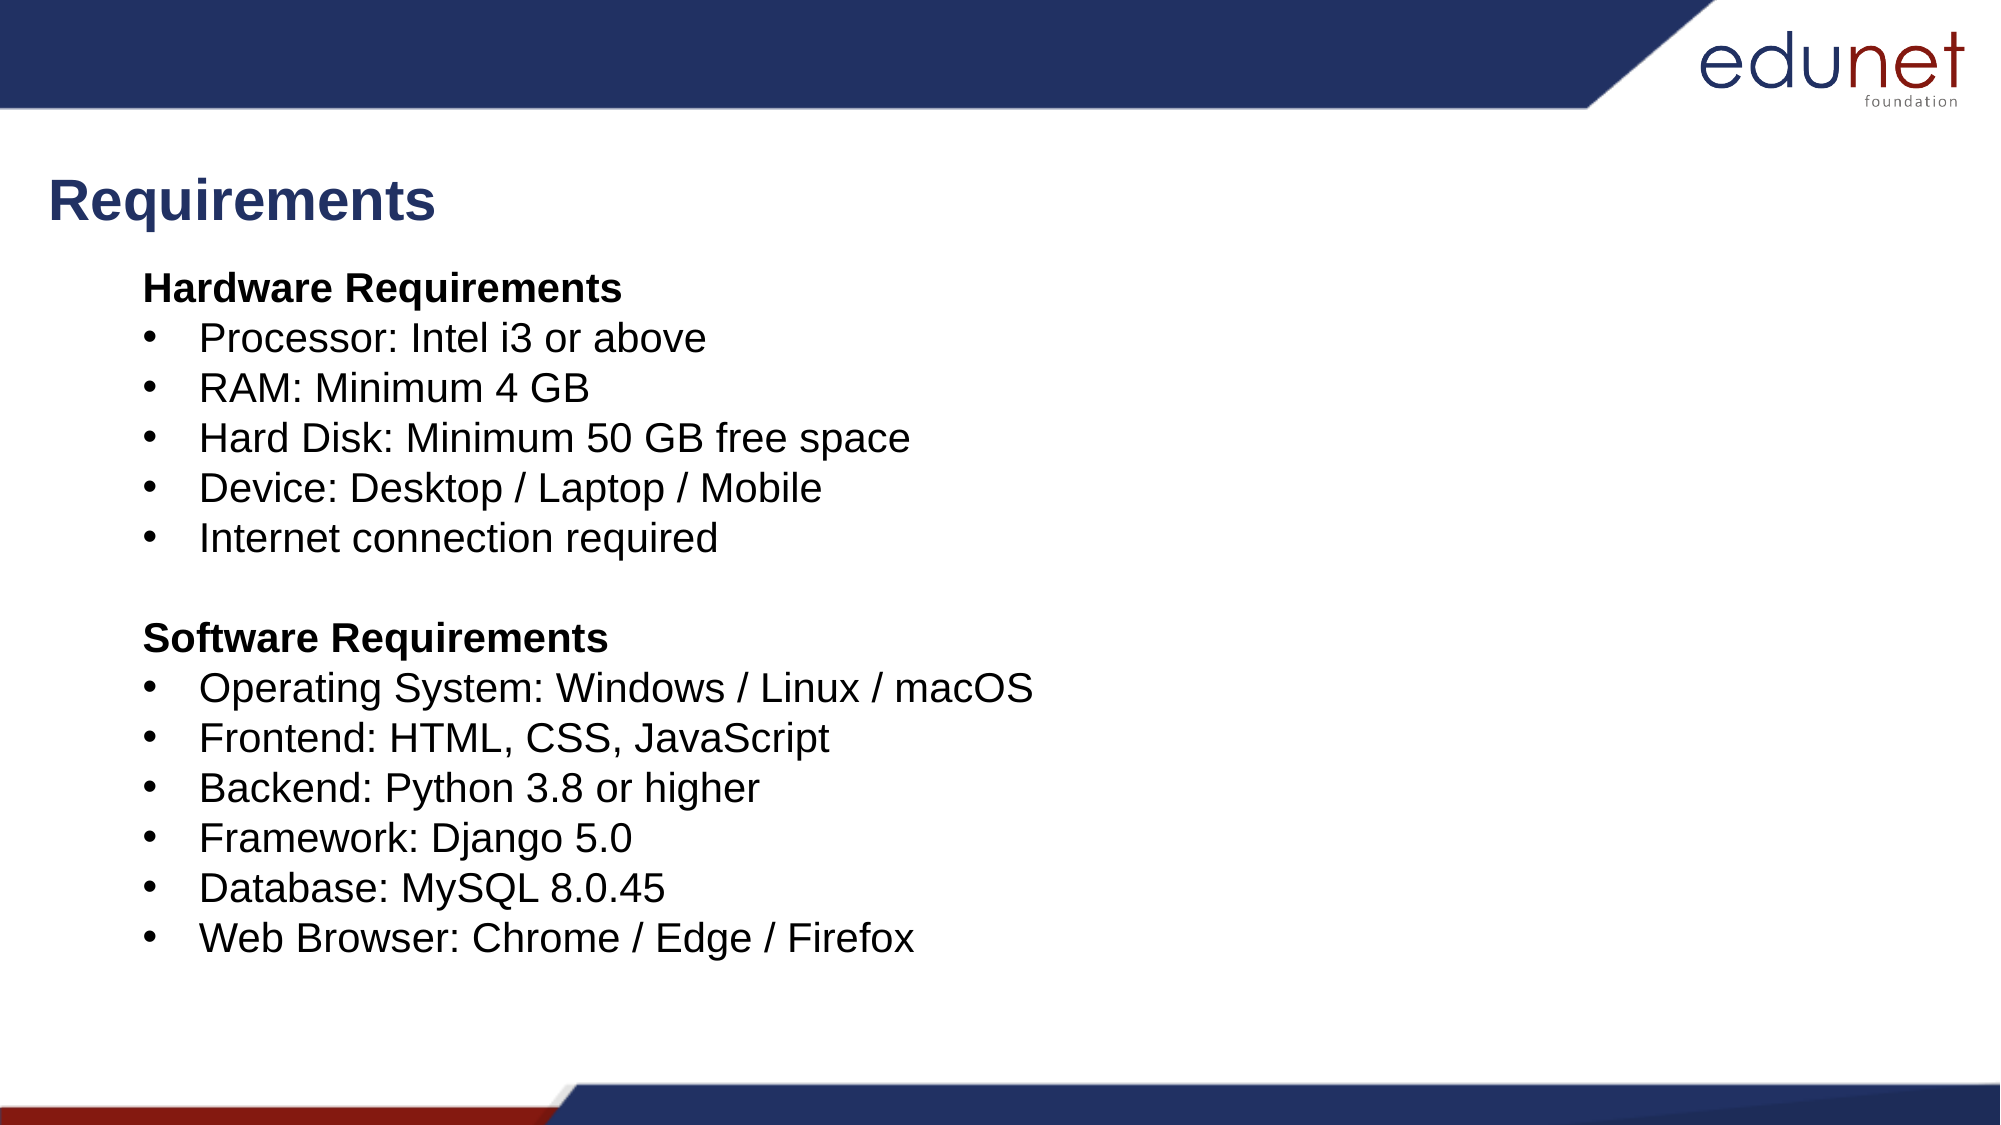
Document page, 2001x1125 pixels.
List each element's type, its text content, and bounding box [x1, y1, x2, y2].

text_box Hardware Requirements Processor: Intel i3 or above RAM: Minimum 4 GB Hard Disk: Minimum 50 GB free space Device: Desktop / Laptop / Mobile Internet connection required Software Requirements Operating System: Windows / Linux / macOS Frontend: HTML, CSS, JavaScript Backend: Python 3.8 or higher Framework: Django 5.0 Database: MySQL 8.0.45 Web Browser: Chrome / Edge / Firefox [127, 253, 1343, 969]
picture [0, 0, 1977, 117]
title Requirements [28, 142, 671, 213]
picture [0, 1070, 2000, 1125]
